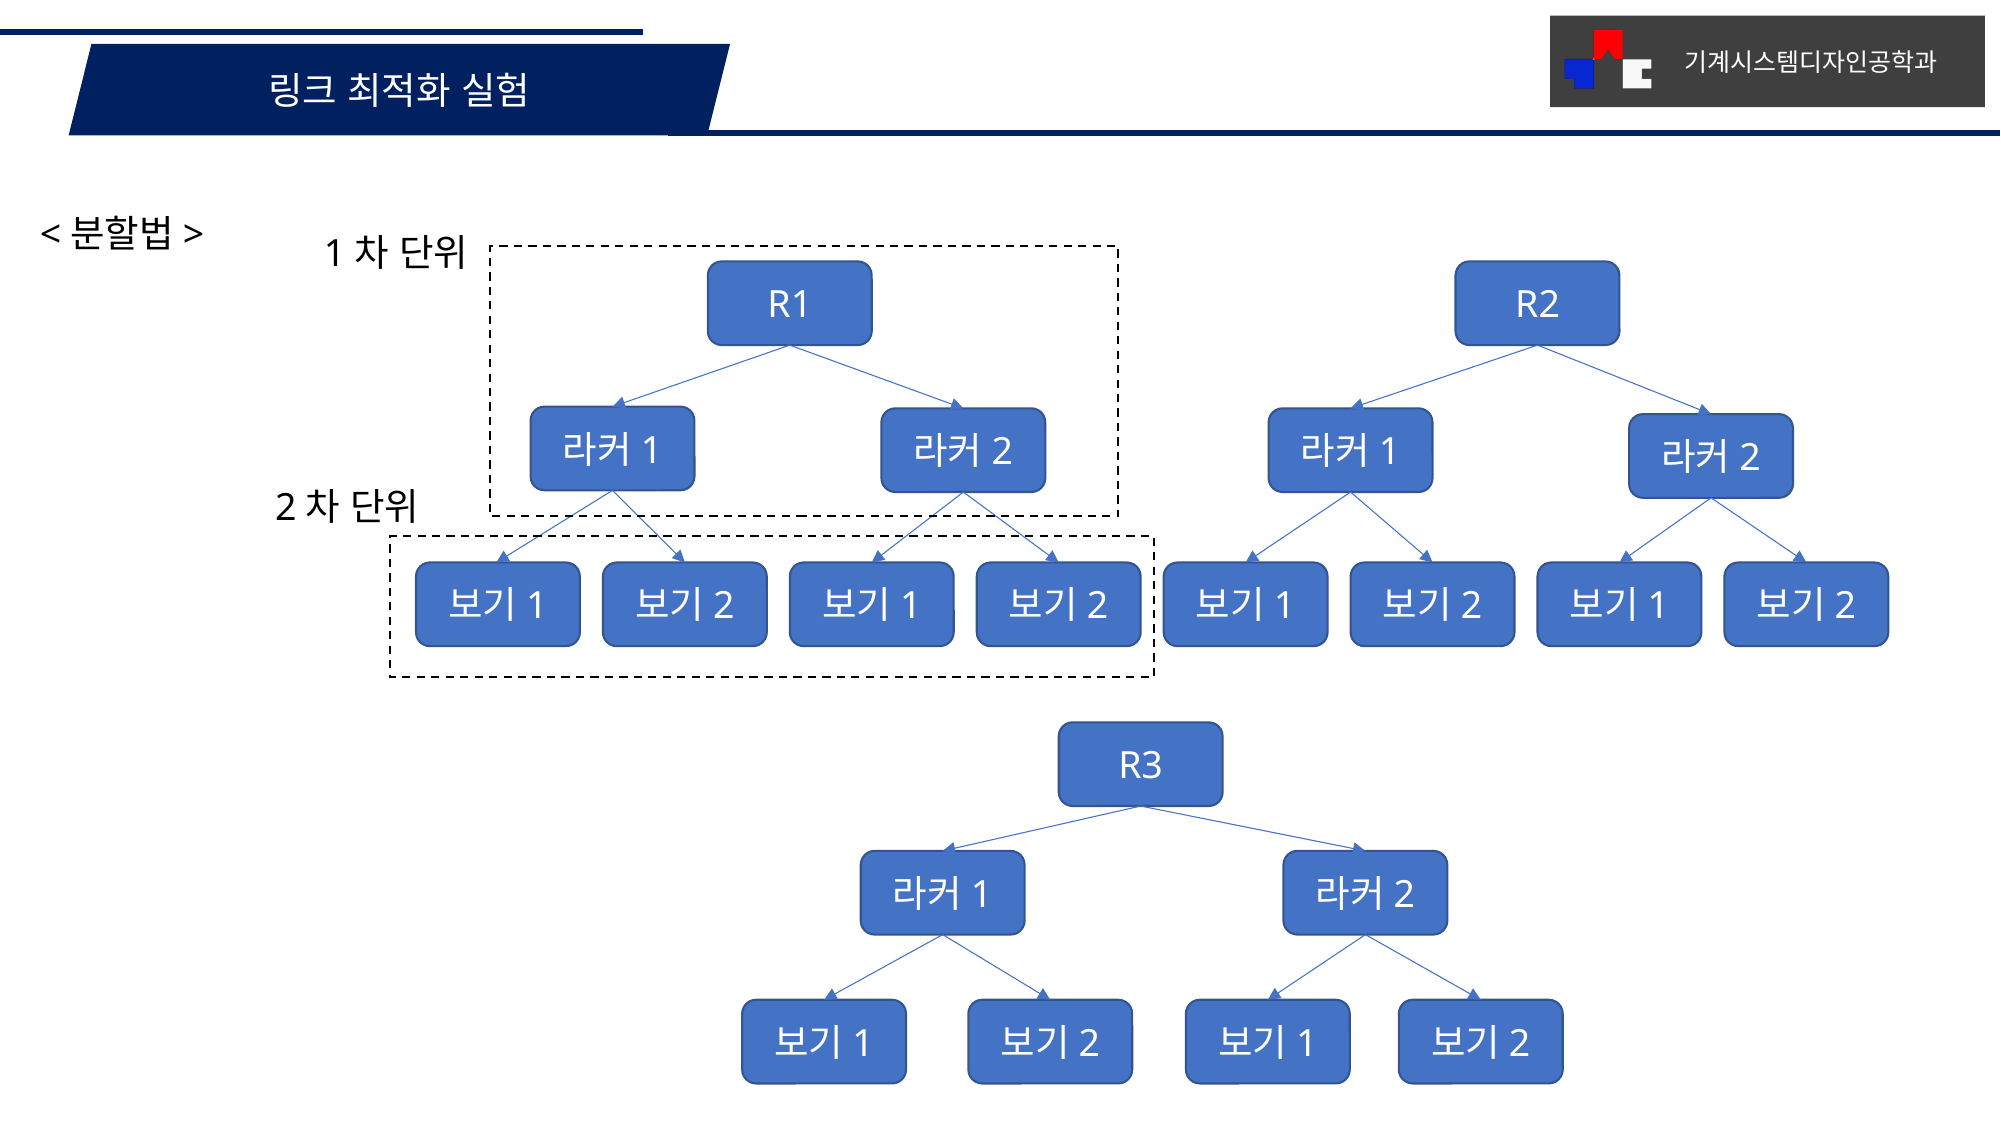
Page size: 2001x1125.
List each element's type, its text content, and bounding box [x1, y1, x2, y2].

text_box [1536, 561, 1703, 648]
text_box [489, 245, 1119, 517]
text_box 라커2 [1283, 862, 1448, 923]
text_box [1711, 497, 1807, 563]
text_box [942, 934, 1051, 1000]
text_box [1162, 561, 1329, 648]
text_box 보기2 [968, 1011, 1133, 1072]
text_box [1454, 260, 1621, 345]
text_box 보기1 [1163, 573, 1328, 634]
text_box 보기2 [1398, 1011, 1563, 1072]
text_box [871, 492, 963, 563]
text_box R3 [1058, 733, 1223, 794]
text_box [1282, 849, 1449, 934]
text_box 보기1 [1537, 573, 1702, 634]
text_box 링크 최적화 실험 [68, 43, 731, 136]
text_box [1267, 934, 1365, 1000]
text_box 2차 단위 [260, 475, 439, 536]
text_box 보기1 [1185, 1011, 1350, 1072]
text_box 보기2 [1350, 573, 1515, 634]
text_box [1537, 345, 1712, 415]
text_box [824, 934, 942, 1000]
text_box [859, 849, 1026, 934]
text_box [612, 345, 789, 407]
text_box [612, 490, 685, 563]
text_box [942, 806, 1140, 851]
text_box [1549, 15, 2000, 110]
text_box 라커1 [860, 862, 1025, 923]
text_box R2 [1455, 272, 1620, 333]
text_box 1차 단위 [309, 221, 488, 282]
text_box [789, 345, 964, 409]
text_box 보기1 [742, 1011, 907, 1072]
text_box [1628, 413, 1795, 497]
text_box 보기2 [1724, 573, 1889, 634]
text_box [967, 998, 1134, 1085]
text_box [1619, 497, 1711, 563]
text_box [1723, 561, 1890, 648]
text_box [1245, 492, 1350, 563]
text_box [963, 492, 1059, 563]
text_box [1350, 492, 1433, 563]
text_box [1397, 998, 1564, 1085]
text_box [1365, 934, 1481, 1000]
text_box <분할법> [25, 202, 257, 263]
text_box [1140, 806, 1366, 851]
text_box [1350, 345, 1537, 409]
text_box [389, 535, 1155, 678]
text_box [1267, 407, 1434, 492]
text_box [496, 490, 612, 563]
text_box 라커1 [1268, 419, 1433, 480]
text_box [741, 998, 907, 1085]
text_box [1185, 998, 1351, 1085]
text_box [1349, 561, 1516, 648]
text_box 라커2 [1629, 425, 1793, 486]
text_box [1057, 721, 1224, 806]
